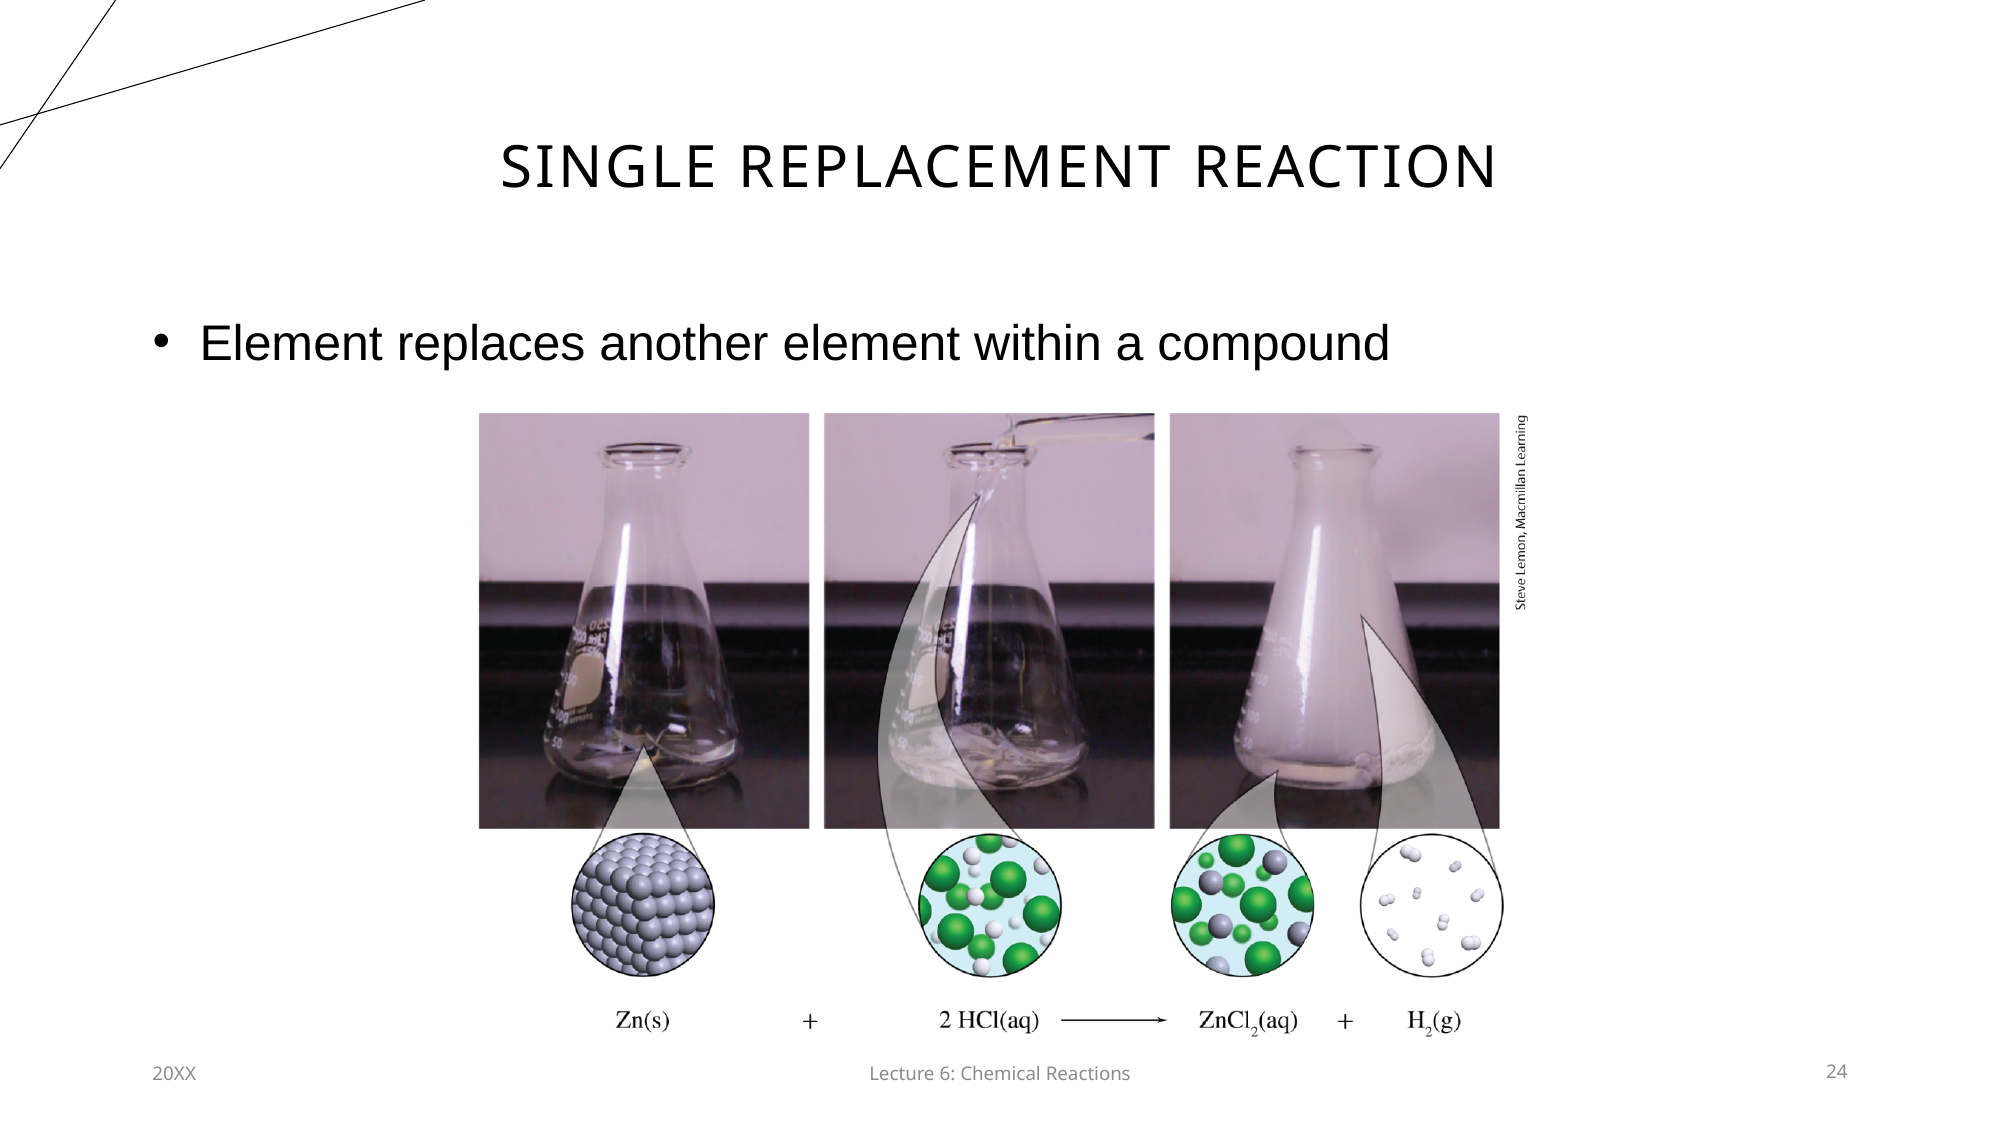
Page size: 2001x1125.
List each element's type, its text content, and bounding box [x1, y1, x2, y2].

slide_number 24 [1412, 1042, 1863, 1103]
picture [469, 403, 1530, 1042]
title Single replacement reaction [137, 59, 1863, 278]
footer Lecture 6: Chemical Reactions​ [662, 1042, 1338, 1103]
slide_number 20XX [137, 1042, 588, 1103]
text_box Element replaces another element within a compound [137, 302, 1858, 378]
